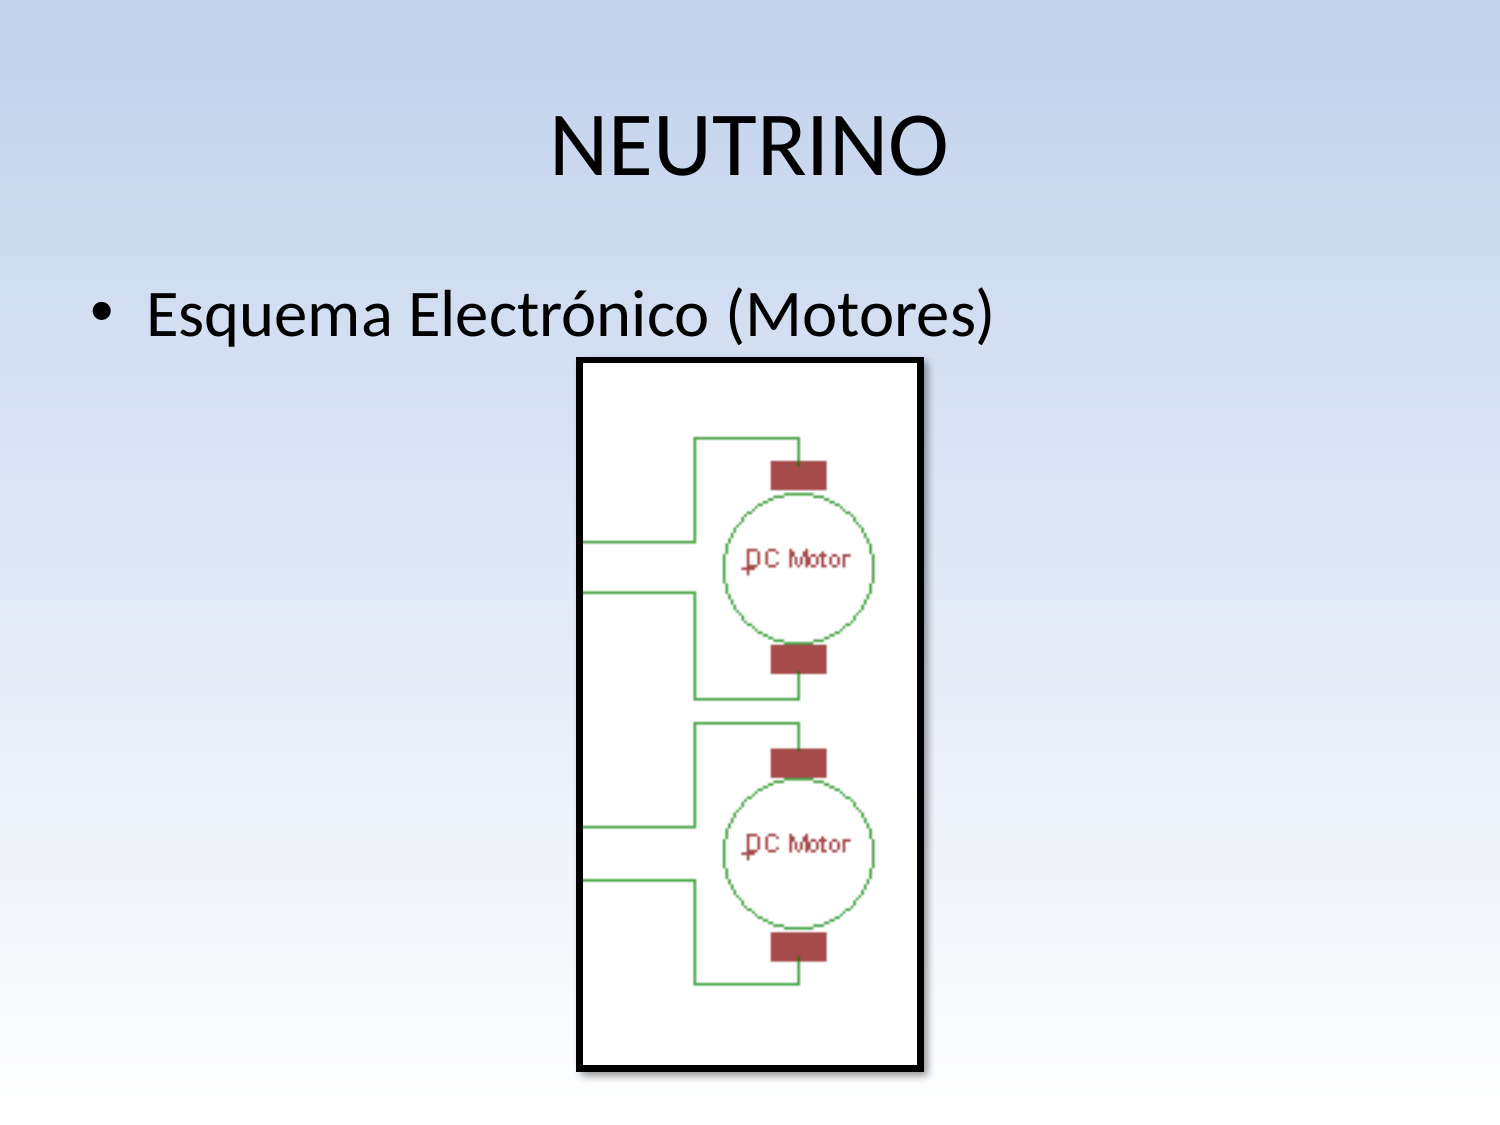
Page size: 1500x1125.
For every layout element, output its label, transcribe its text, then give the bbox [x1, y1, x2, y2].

title NEUTRINO [75, 45, 1425, 233]
list Esquema Electrónico (Motores) [75, 262, 1425, 1005]
picture [582, 363, 918, 1066]
